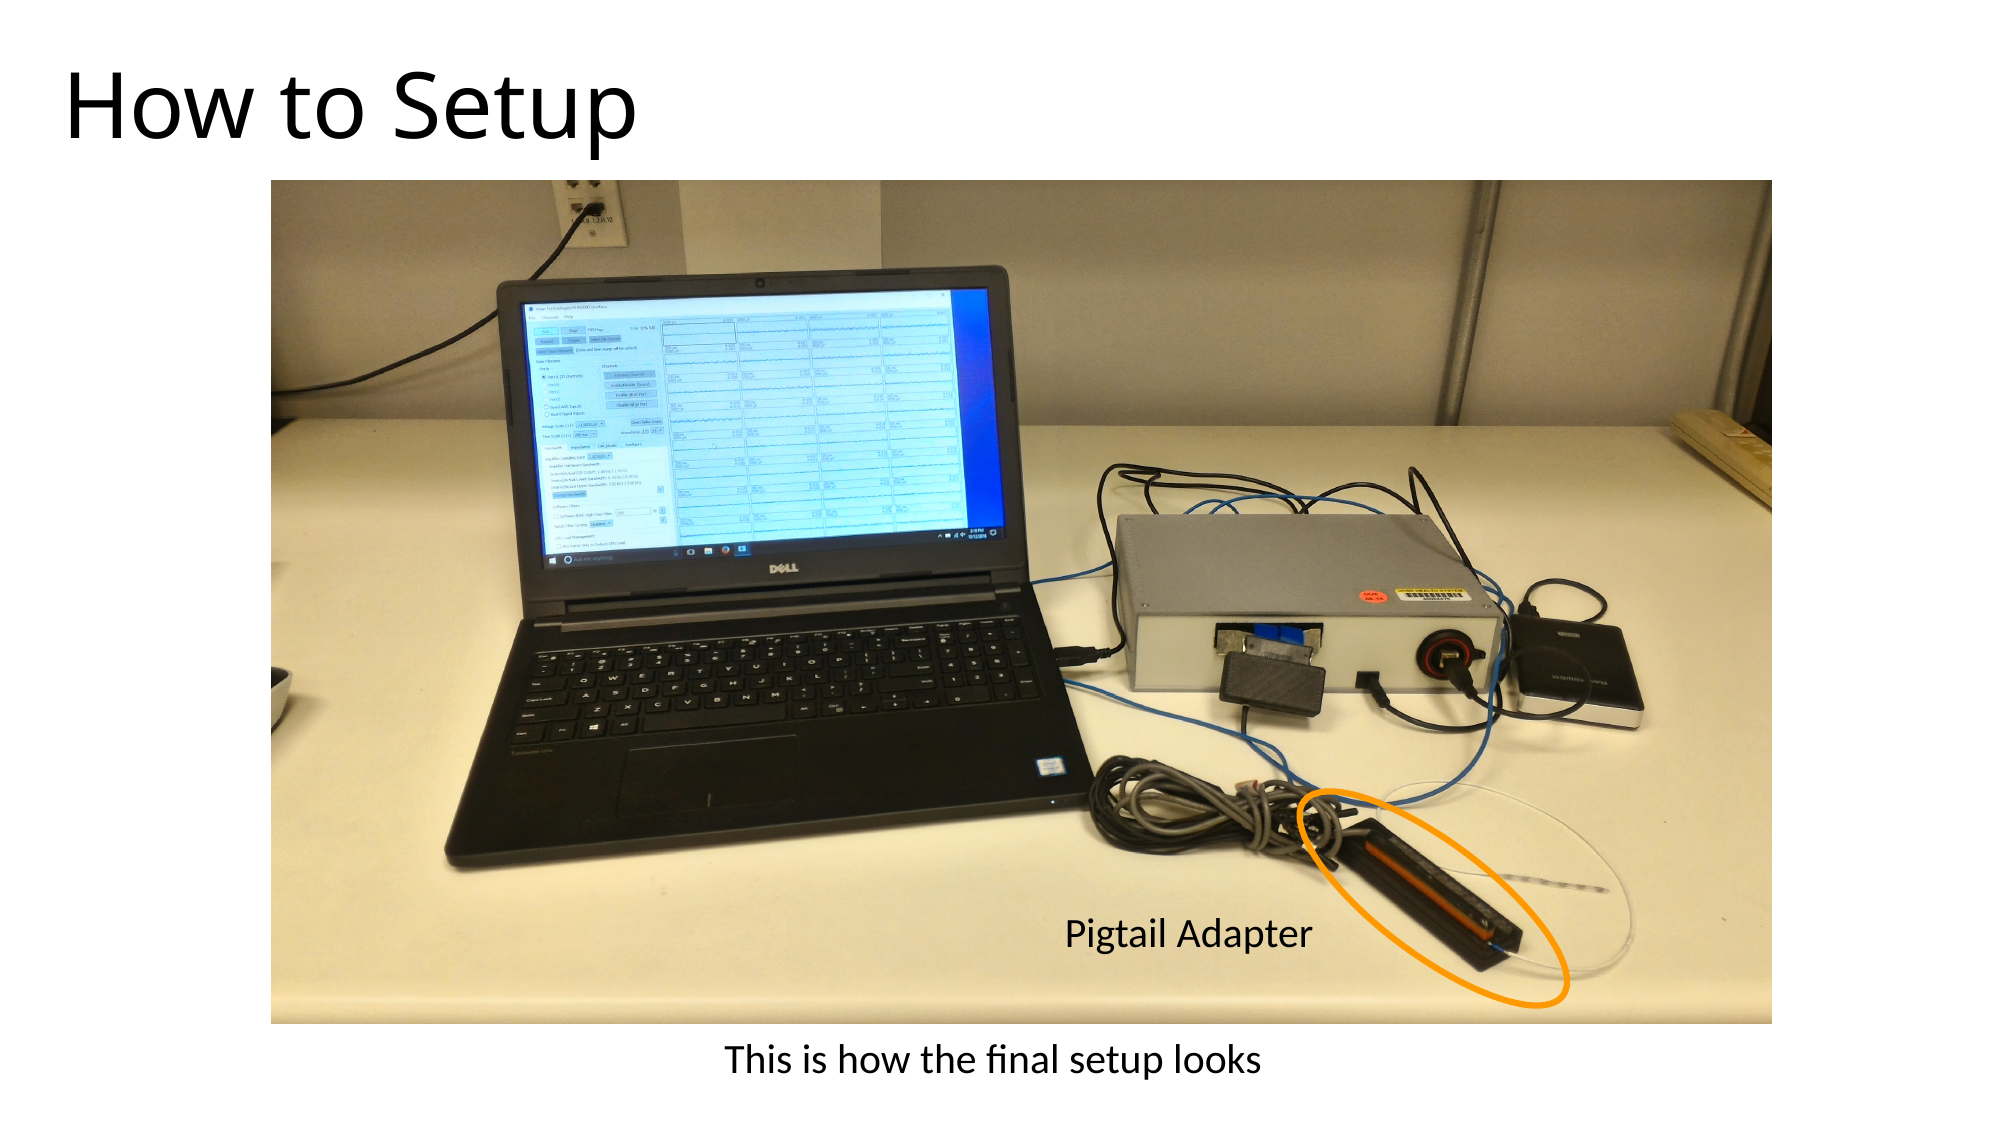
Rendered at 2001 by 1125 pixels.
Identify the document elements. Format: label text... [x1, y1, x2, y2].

title How to Setup [47, 0, 1772, 218]
text_box This is how the final setup looks [709, 1024, 1674, 1125]
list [271, 180, 1772, 1024]
